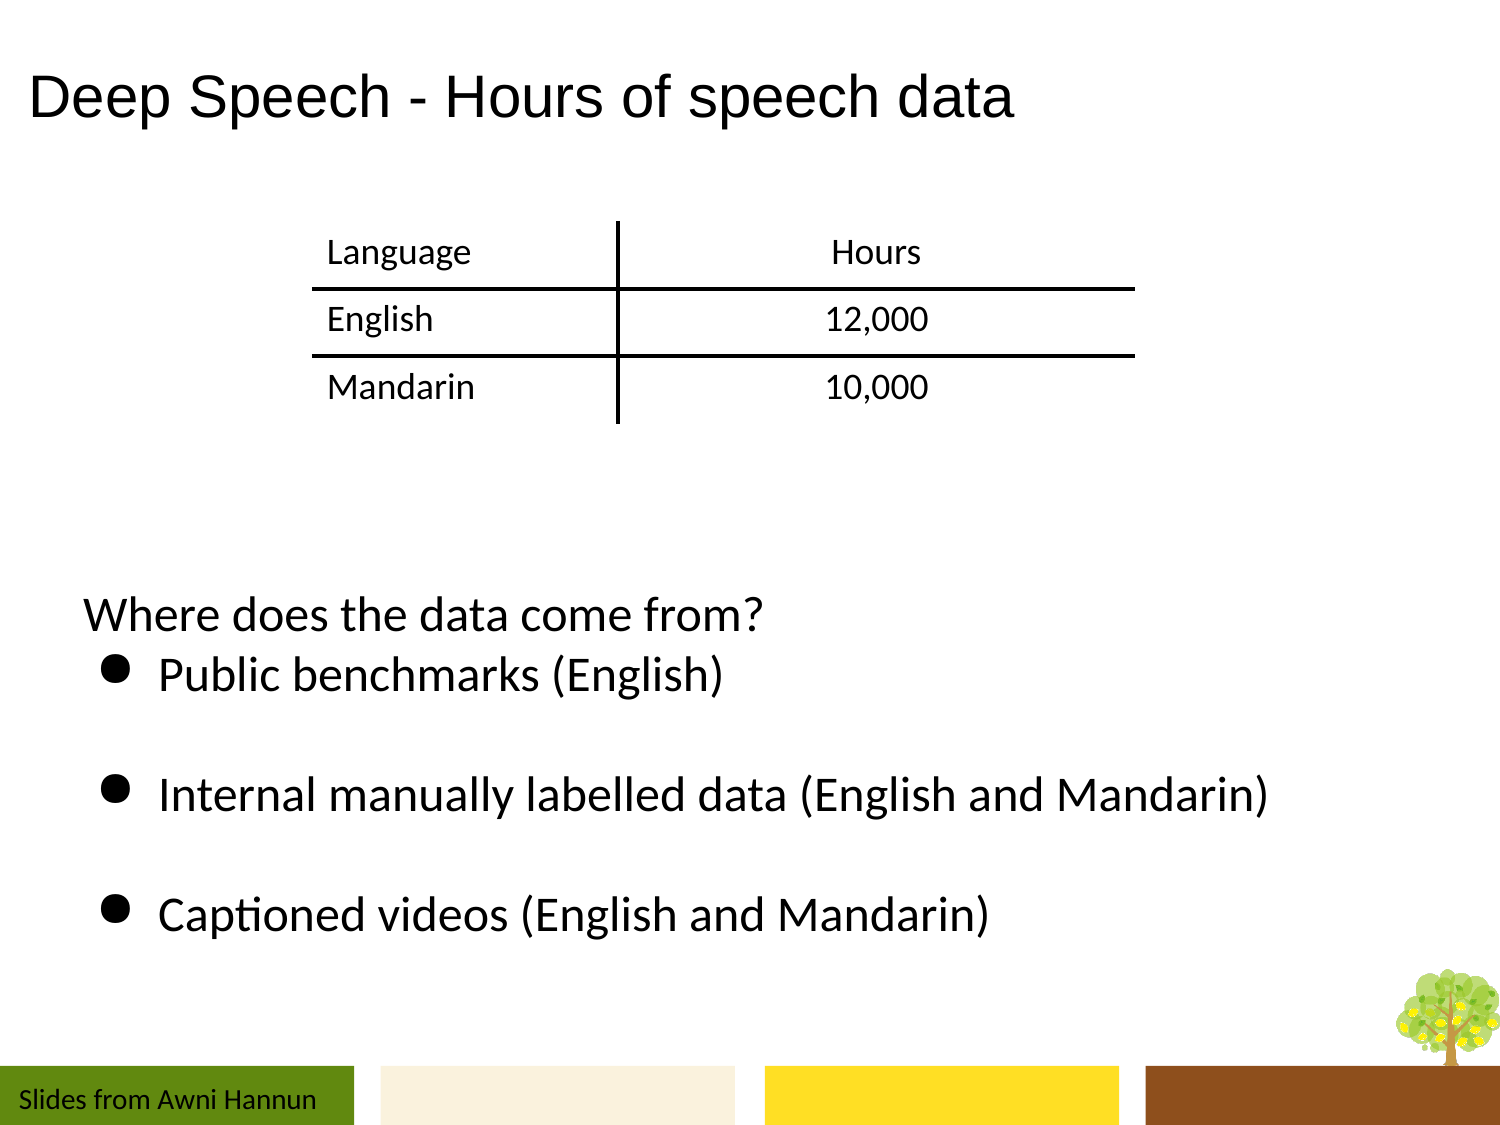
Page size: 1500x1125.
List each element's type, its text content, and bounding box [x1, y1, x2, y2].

table_header Hours [620, 221, 1135, 287]
table_cell 12,000 [620, 291, 1135, 354]
text_box Slides from Awni Hannun [3, 1073, 715, 1123]
picture [1396, 969, 1500, 1066]
table_header Language [312, 221, 616, 287]
text_box Where does the data come from? Public benchmarks (English) Internal manually labelled data (English and Mandarin) Captioned videos (English and Mandarin) [68, 566, 1440, 961]
table_cell Mandarin [312, 358, 616, 424]
table_cell 10,000 [620, 358, 1135, 424]
table_cell English [312, 291, 616, 354]
title Deep Speech - Hours of speech data [13, 19, 1096, 177]
